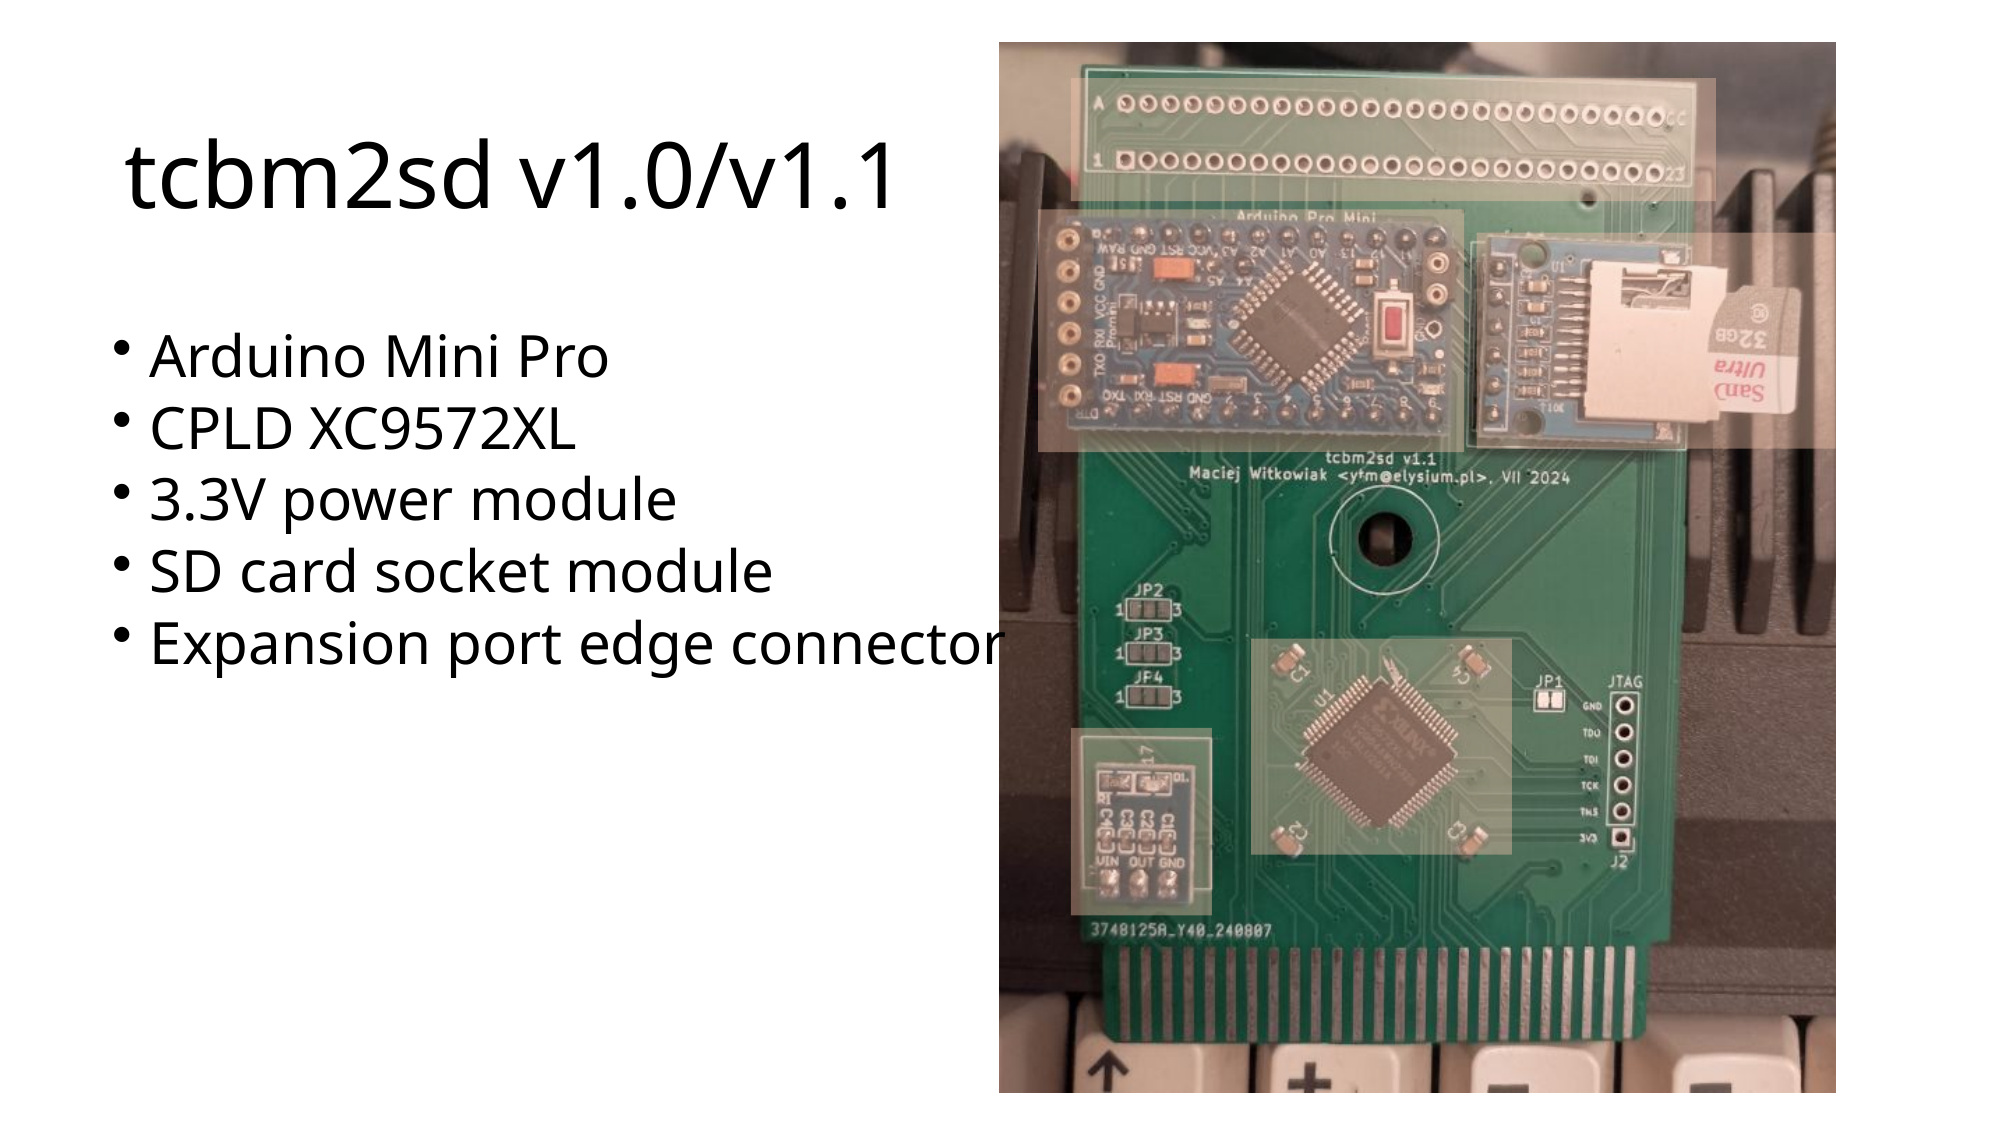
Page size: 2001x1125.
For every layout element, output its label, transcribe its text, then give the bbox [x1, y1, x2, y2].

text_box Arduino Mini Pro CPLD XC9572XL 3.3V power module SD card socket module Expansion port edge connector [97, 319, 999, 685]
picture [999, 42, 1837, 1094]
text_box tcbm2sd v1.0/v1.1 [109, 109, 922, 235]
